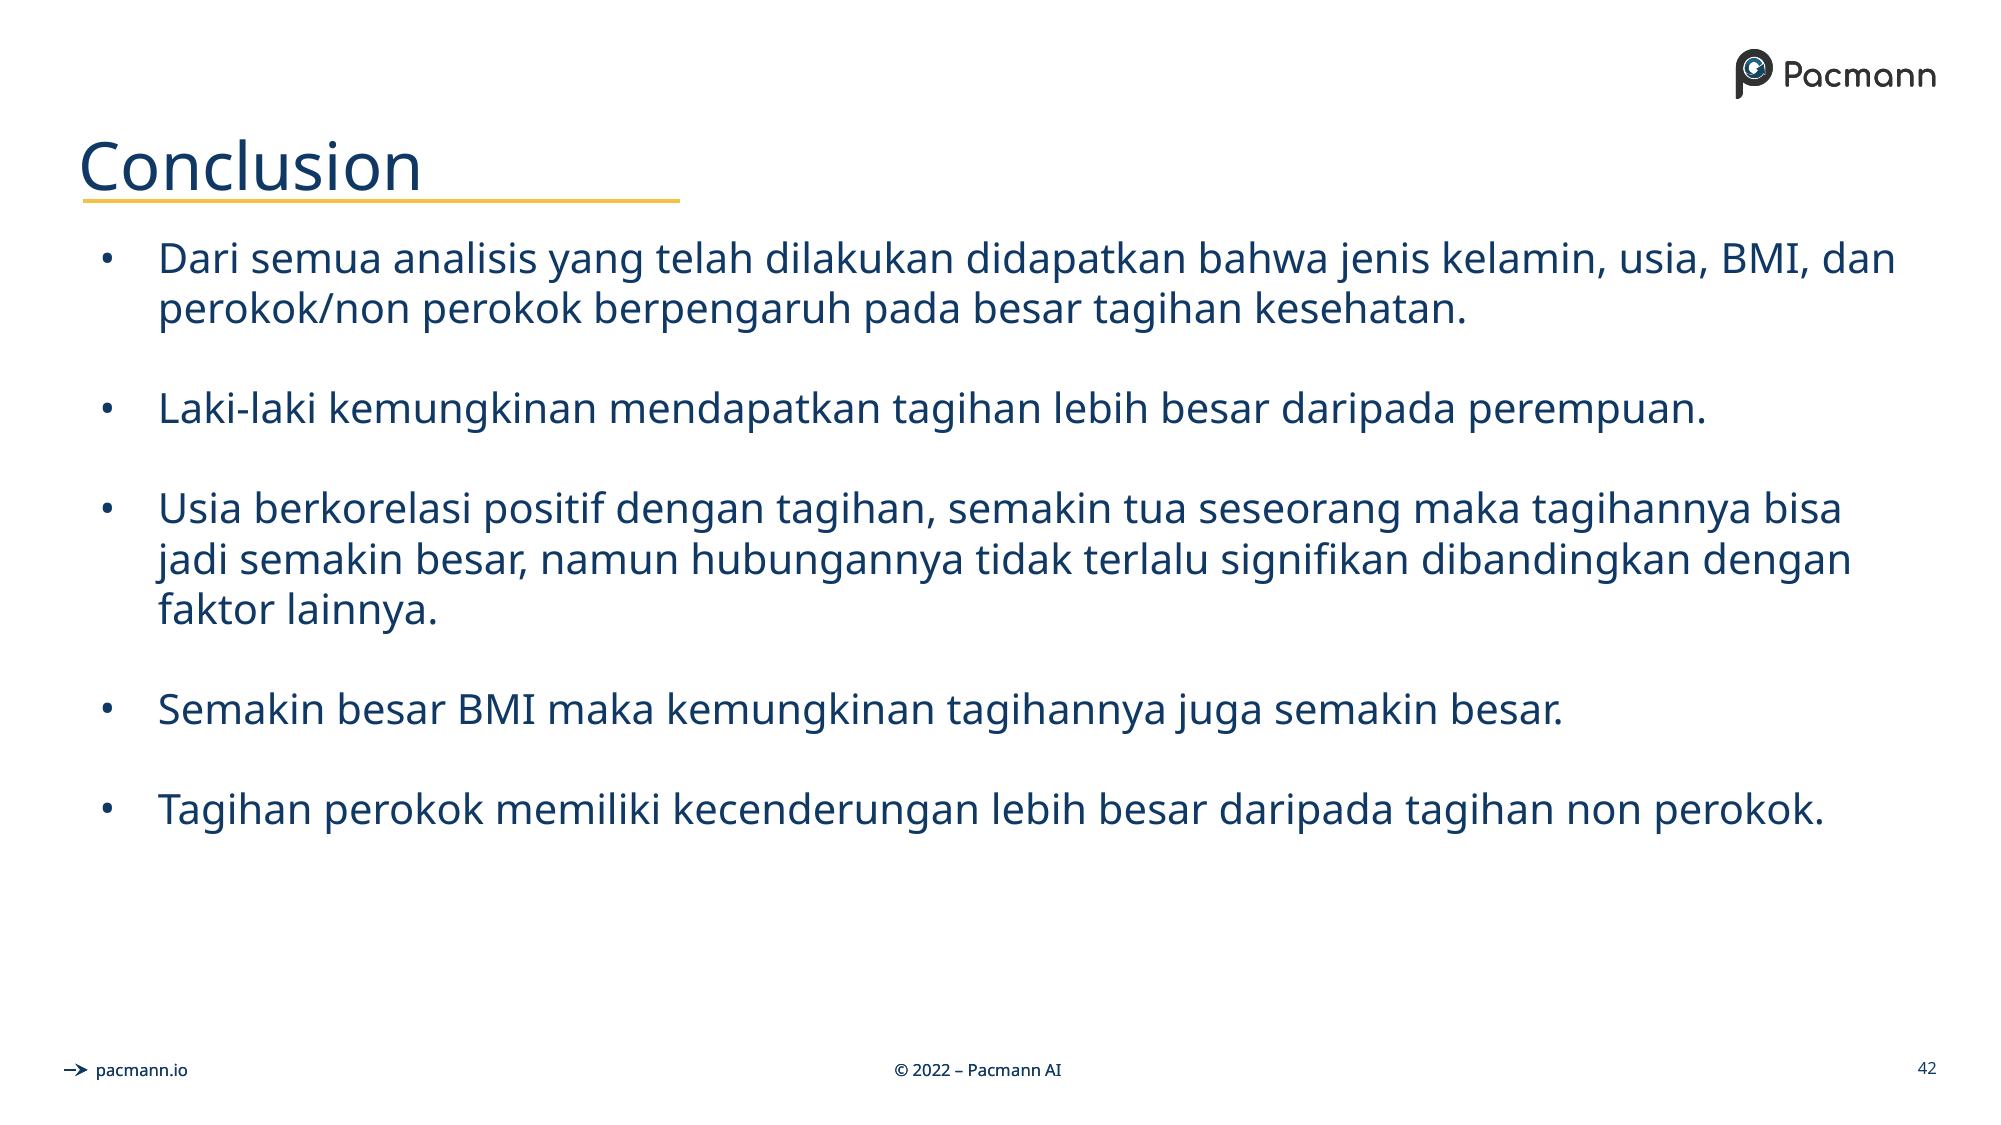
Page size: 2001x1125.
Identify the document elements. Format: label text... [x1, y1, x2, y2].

title Conclusion [63, 59, 1935, 278]
picture [1707, 36, 1966, 112]
text_box Dari semua analisis yang telah dilakukan didapatkan bahwa jenis kelamin, usia, BMI, dan perokok/non perokok berpengaruh pada besar tagihan kesehatan. Laki-laki kemungkinan mendapatkan tagihan lebih besar daripada perempuan. Usia berkorelasi positif dengan tagihan, semakin tua seseorang maka tagihannya bisa jadi semakin besar, namun hubungannya tidak terlalu signifikan dibandingkan dengan faktor lainnya. Semakin besar BMI maka kemungkinan tagihannya juga semakin besar. Tagihan perokok memiliki kecenderungan lebih besar daripada tagihan non perokok. [67, 224, 1937, 840]
